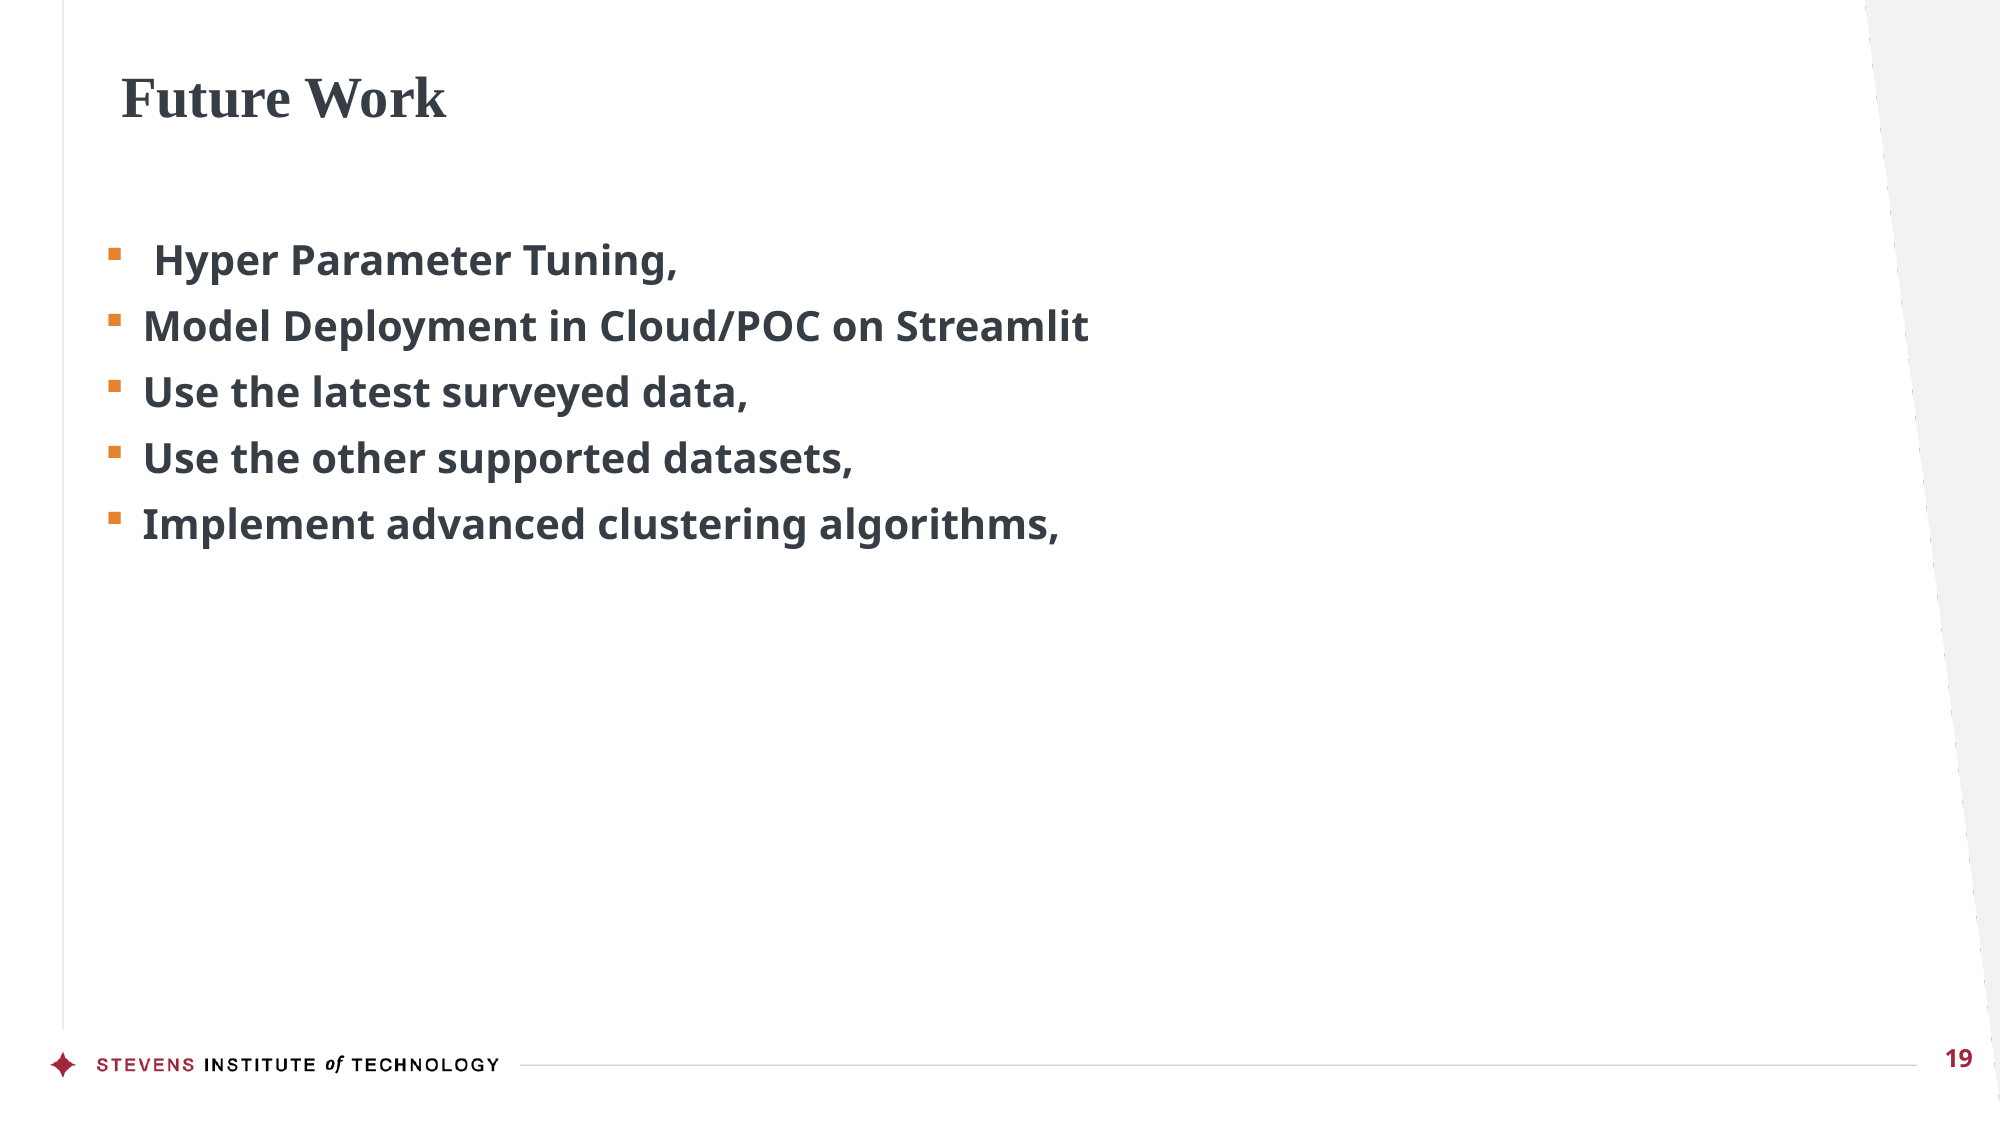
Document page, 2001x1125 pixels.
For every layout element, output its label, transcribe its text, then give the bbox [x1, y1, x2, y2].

list Hyper Parameter Tuning, Model Deployment in Cloud/POC on Streamlit Use the latest surveyed data, Use the other supported datasets, Implement advanced clustering algorithms, [90, 232, 1848, 1030]
text_box Future Work [106, 59, 1863, 181]
slide_number 19 [1538, 1029, 1988, 1090]
